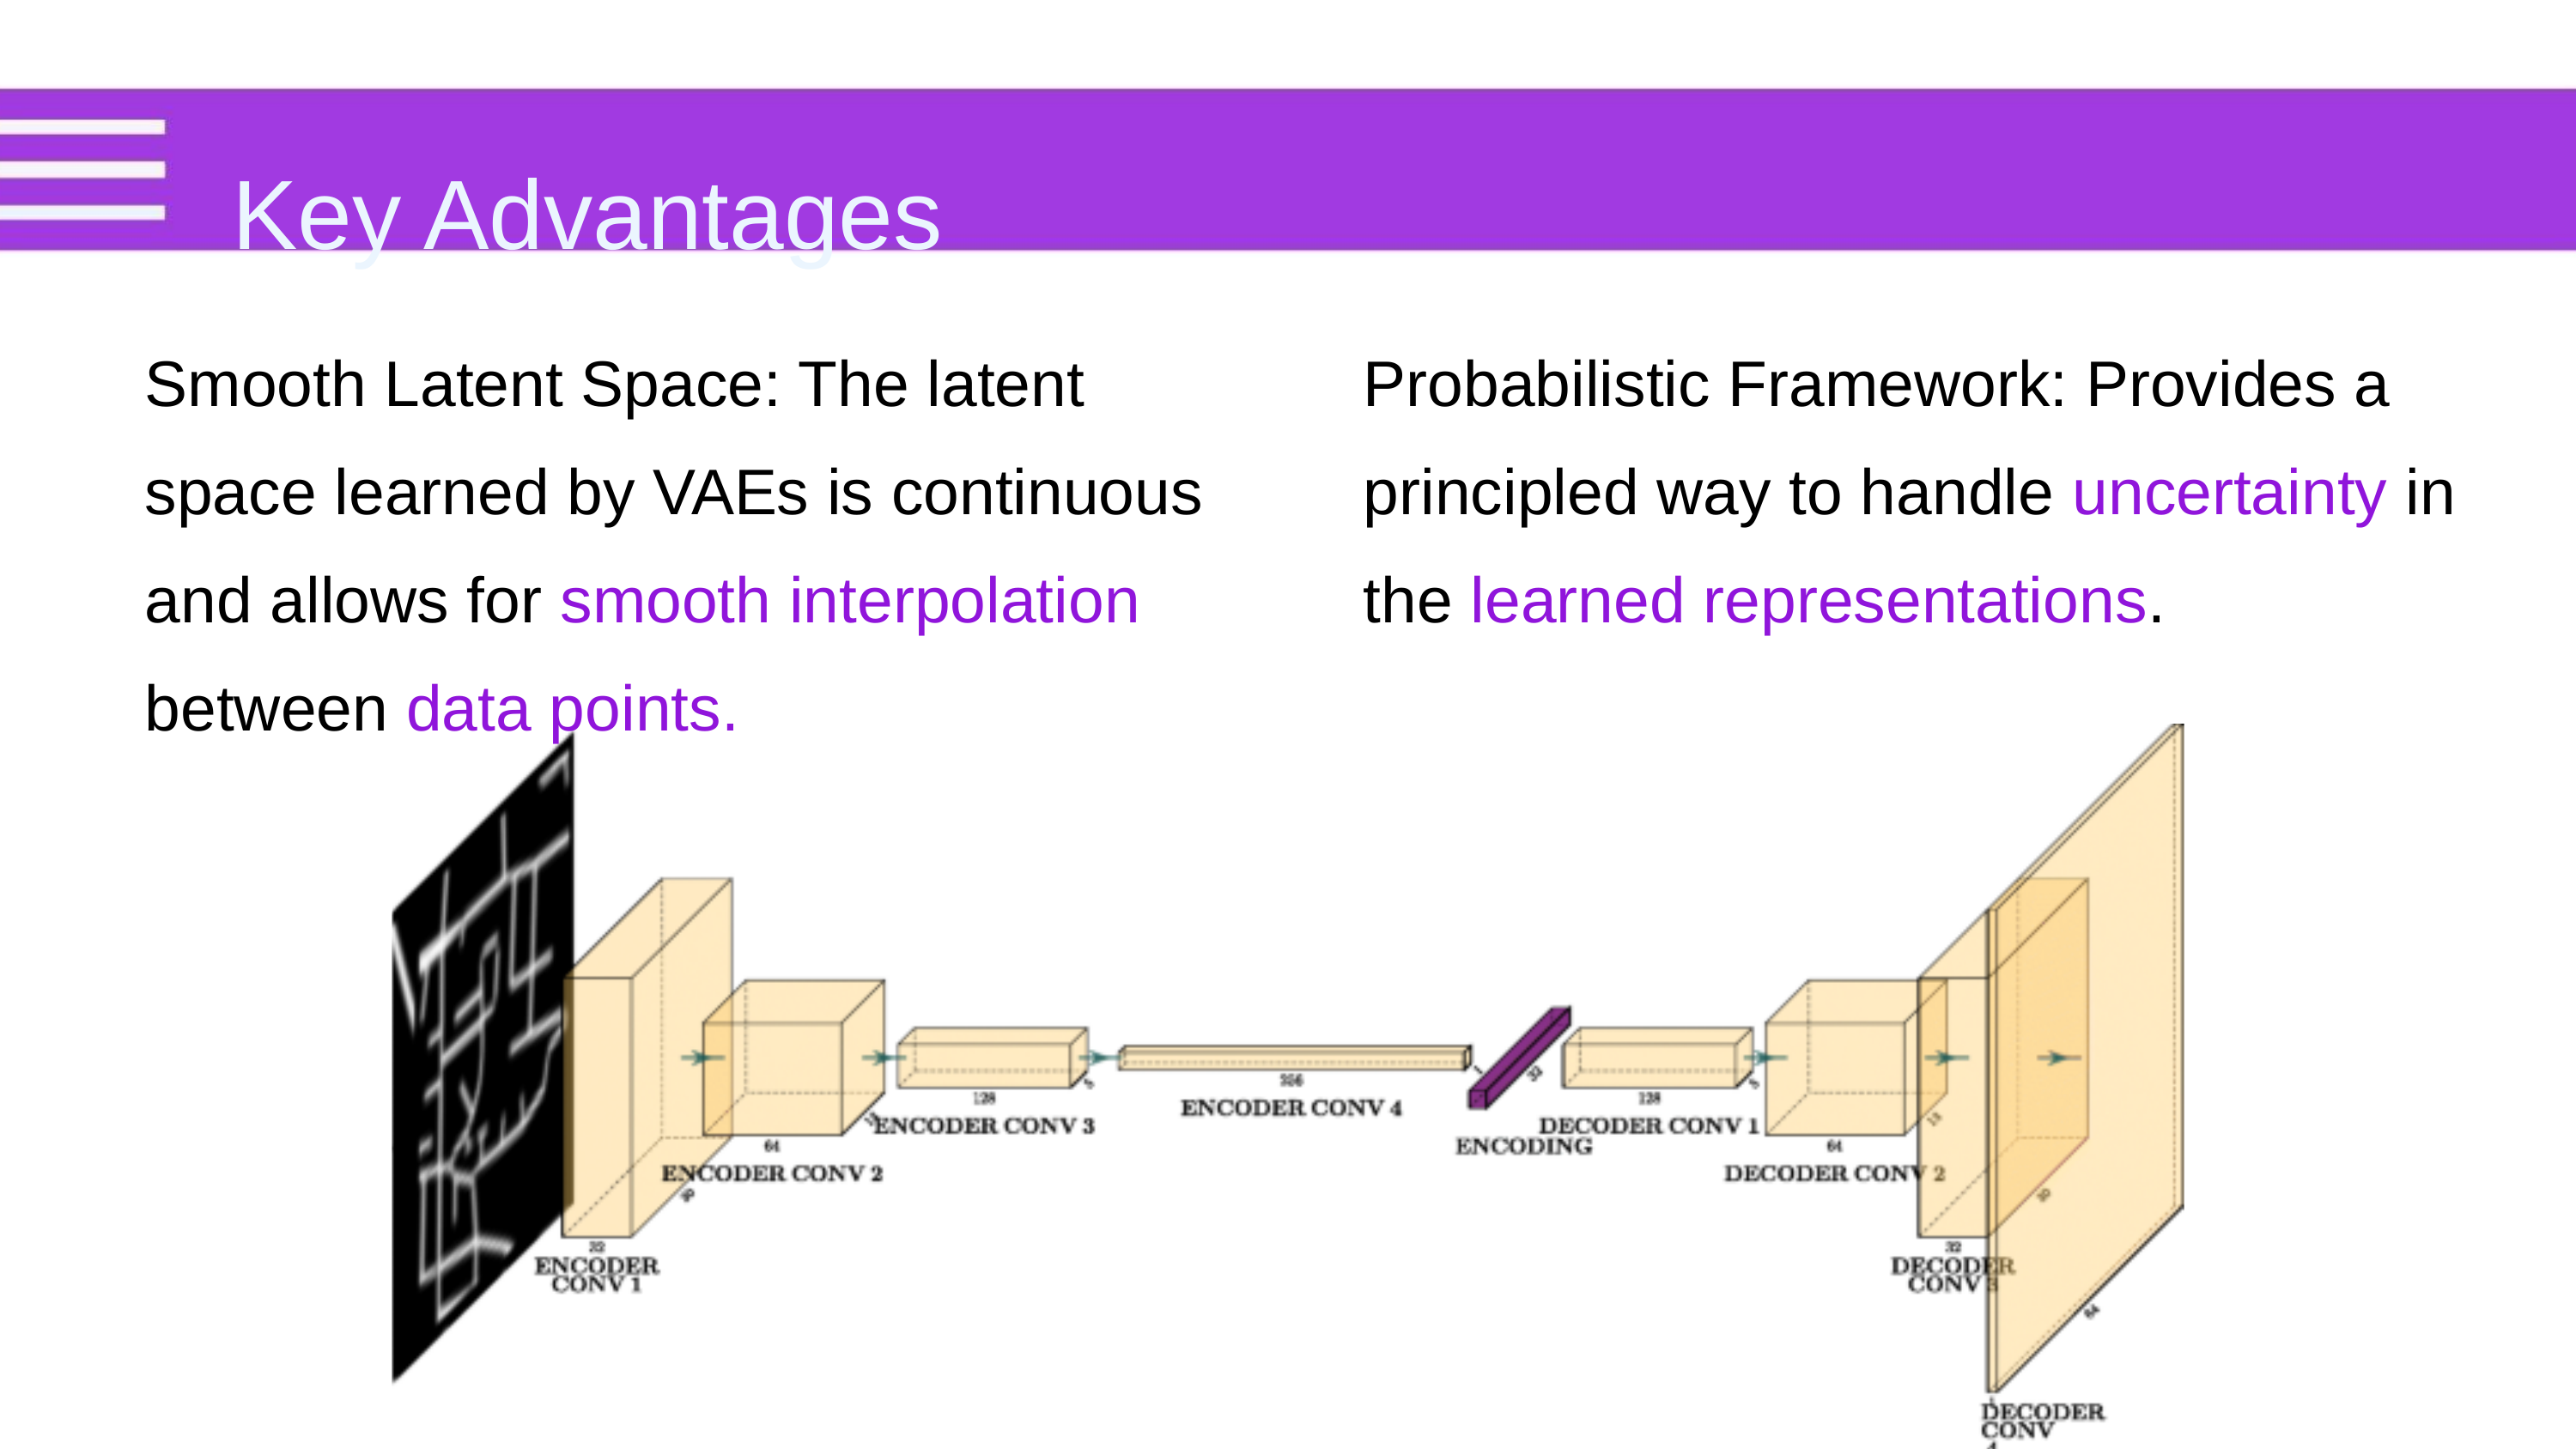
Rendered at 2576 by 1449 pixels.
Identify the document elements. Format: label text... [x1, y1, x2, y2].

text_box [392, 724, 2184, 1449]
text_box Probabilistic Framework: Provides a principled way to handle uncertainty in the learned representations. [1363, 311, 2469, 744]
text_box Key Advantages [232, 103, 2066, 270]
text_box Smooth Latent Space: The latent space learned by VAEs is continuous and allows for smooth interpolation between data points. [144, 311, 1268, 744]
text_box [0, 0, 2576, 1449]
